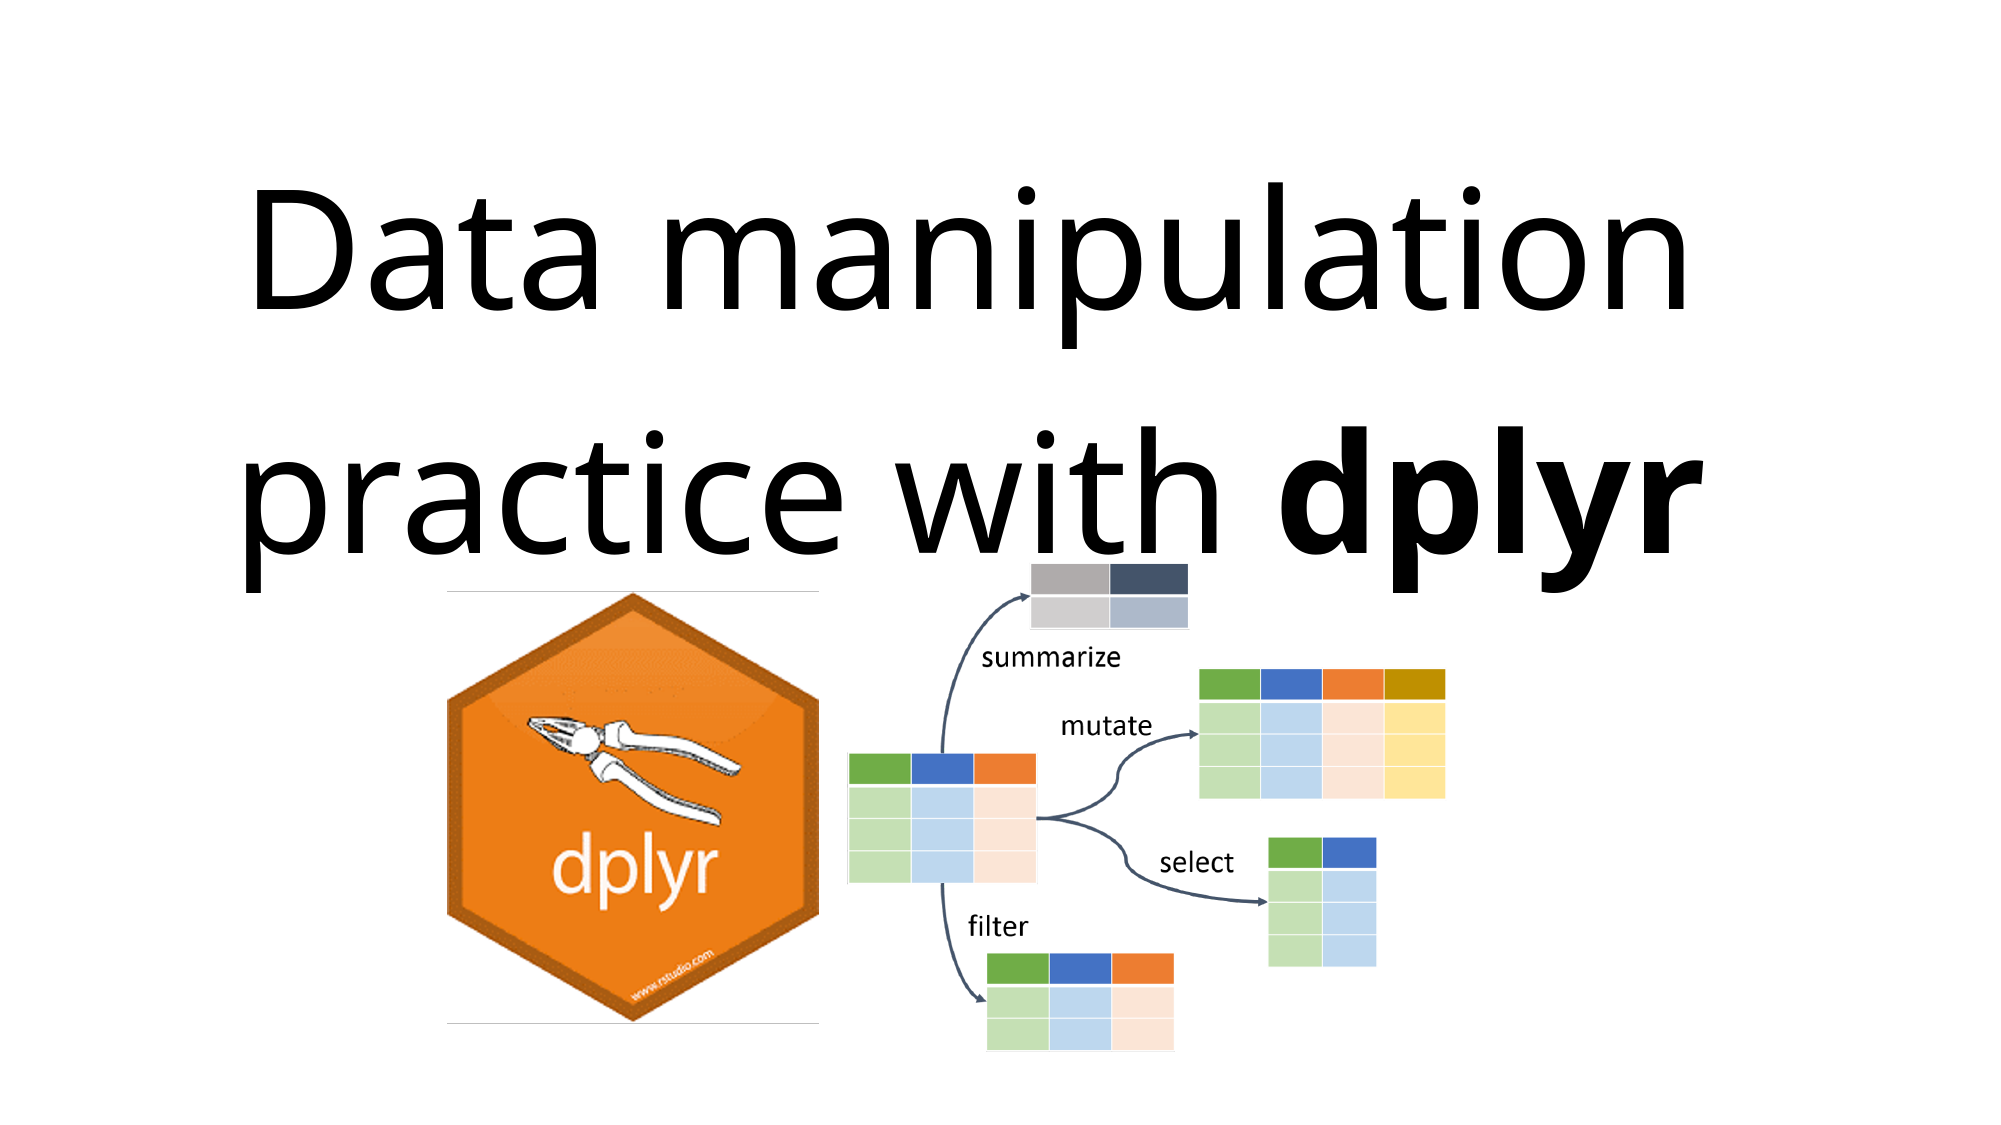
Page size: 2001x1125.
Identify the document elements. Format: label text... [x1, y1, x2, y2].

picture [446, 561, 1448, 1053]
text_box Data manipulation practice with dplyr [56, 99, 1884, 587]
